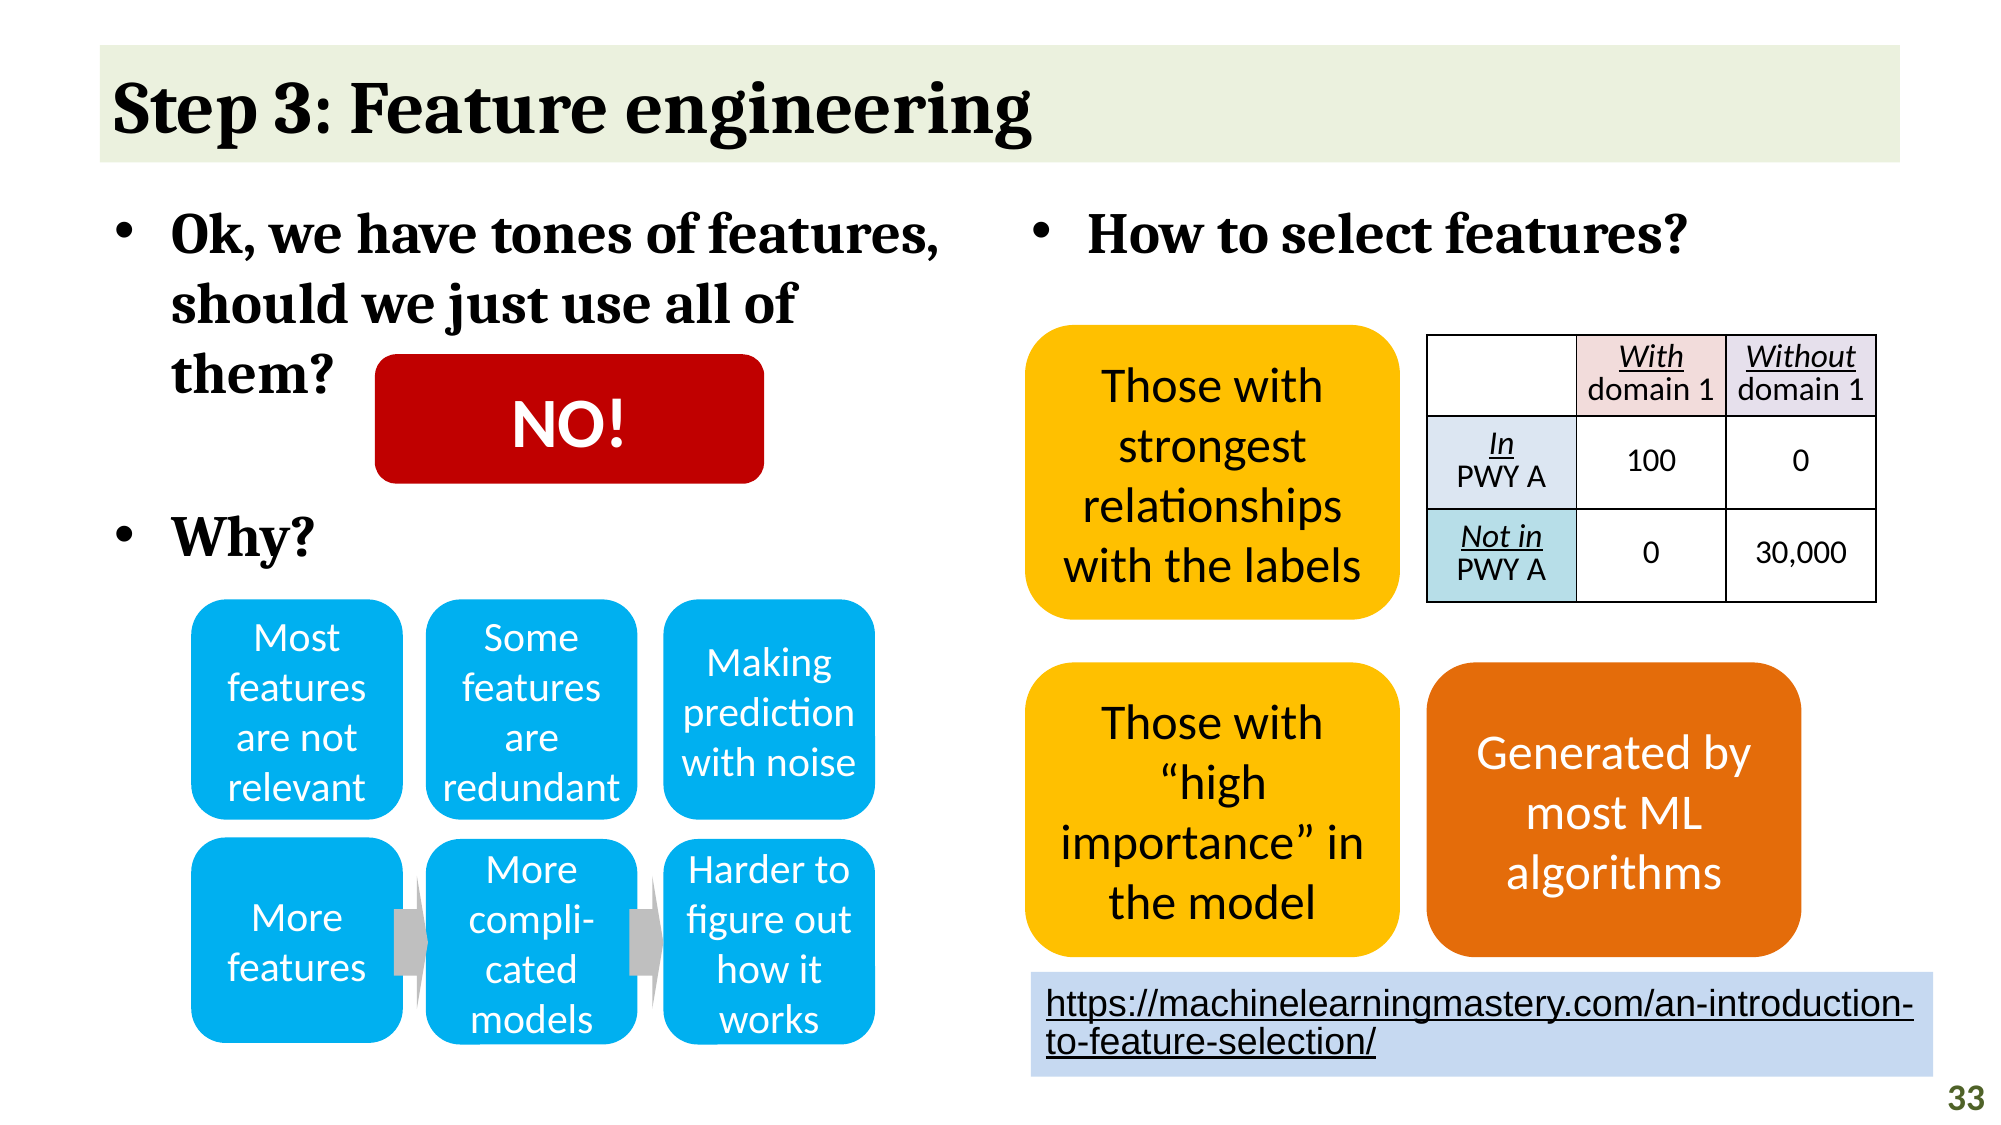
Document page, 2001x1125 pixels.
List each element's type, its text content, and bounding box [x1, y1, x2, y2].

text_box [627, 873, 666, 1011]
list Ok, we have tones of features, should we just use all of them? Why? [99, 187, 984, 1066]
text_box Harder to figure out how it works [661, 836, 878, 1047]
text_box Making prediction with noise [661, 597, 878, 822]
text_box Those with strongest relationships with the labels [1022, 322, 1403, 622]
table_cell 0 [1577, 510, 1725, 601]
table_cell 30,000 [1727, 510, 1875, 601]
text_box https://machinelearningmastery.com/an-introduction-to-feature-selection/ [1030, 971, 1934, 1077]
table_header [1428, 336, 1576, 415]
text_box More compli-cated models [423, 836, 640, 1047]
text_box NO! [372, 352, 767, 486]
text_box Some features are redundant [423, 597, 640, 822]
table_cell 0 [1727, 417, 1875, 508]
list How to select features? [1016, 187, 1901, 1066]
table_cell In PWY A [1428, 417, 1576, 508]
text_box [391, 873, 431, 1011]
table_cell Not in PWY A [1428, 510, 1576, 601]
text_box Generated by most ML algorithms [1424, 660, 1804, 960]
slide_number 33 [1899, 1065, 2000, 1125]
table_header Without domain 1 [1727, 336, 1875, 415]
text_box Those with “high importance” in the model [1022, 660, 1403, 960]
table_cell 100 [1577, 417, 1725, 508]
text_box More features [189, 835, 405, 1046]
title Step 3: Feature engineering [99, 44, 1901, 163]
text_box Most features are not relevant [189, 597, 405, 822]
table_header With domain 1 [1577, 336, 1725, 415]
